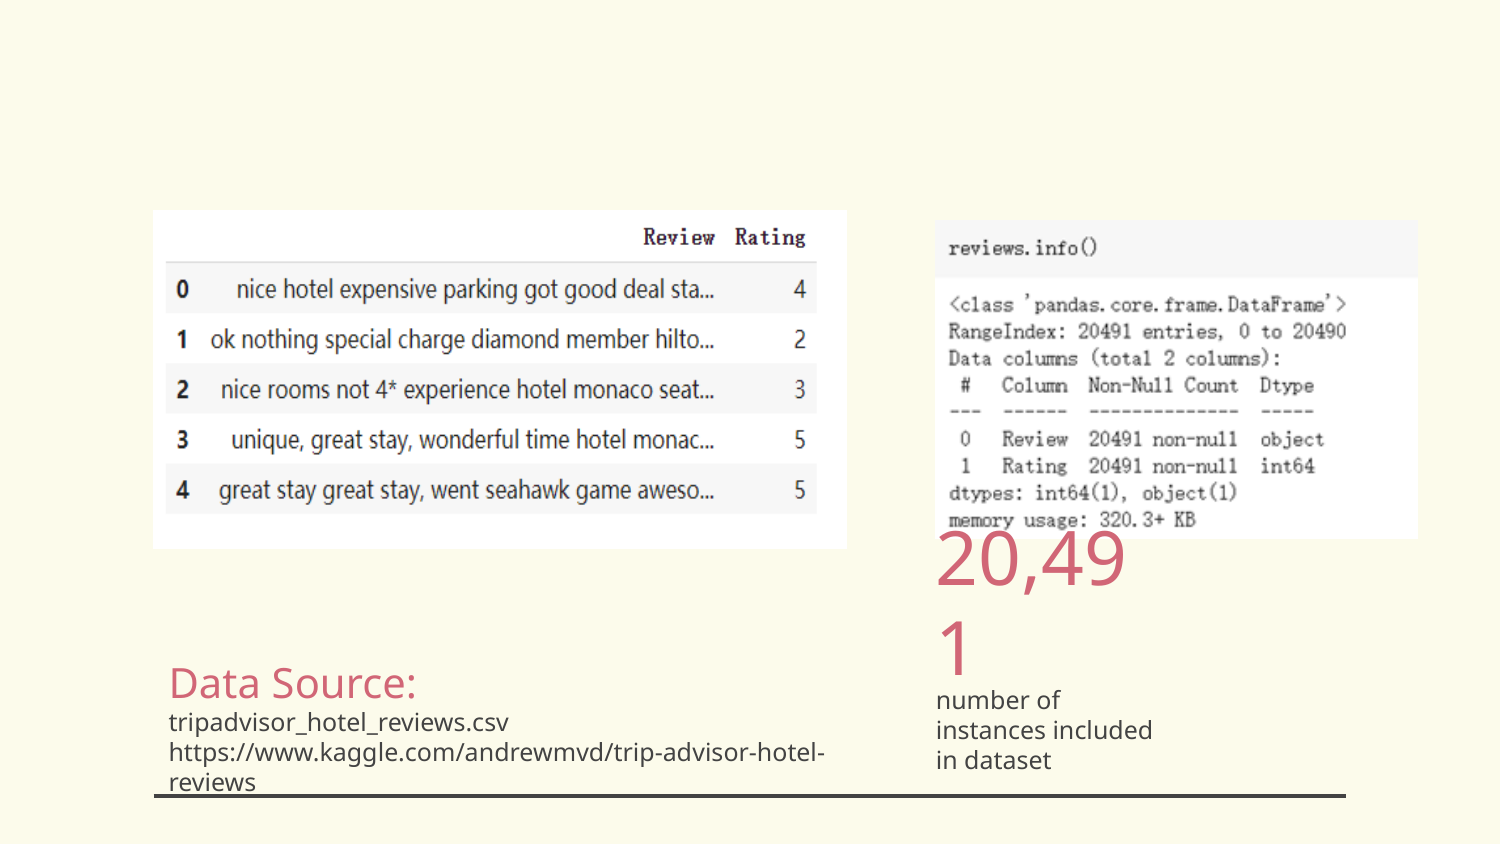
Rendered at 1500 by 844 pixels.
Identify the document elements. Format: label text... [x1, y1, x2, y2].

picture [935, 220, 1418, 539]
text_box number of instances included in dataset [935, 710, 1171, 775]
picture [153, 210, 847, 549]
text_box Data Source: tripadvisor_hotel_reviews.csv https://www.kaggle.com/andrewmvd/trip-advisor-hotel-reviews [153, 641, 886, 775]
text_box 20,491 [935, 601, 1157, 691]
